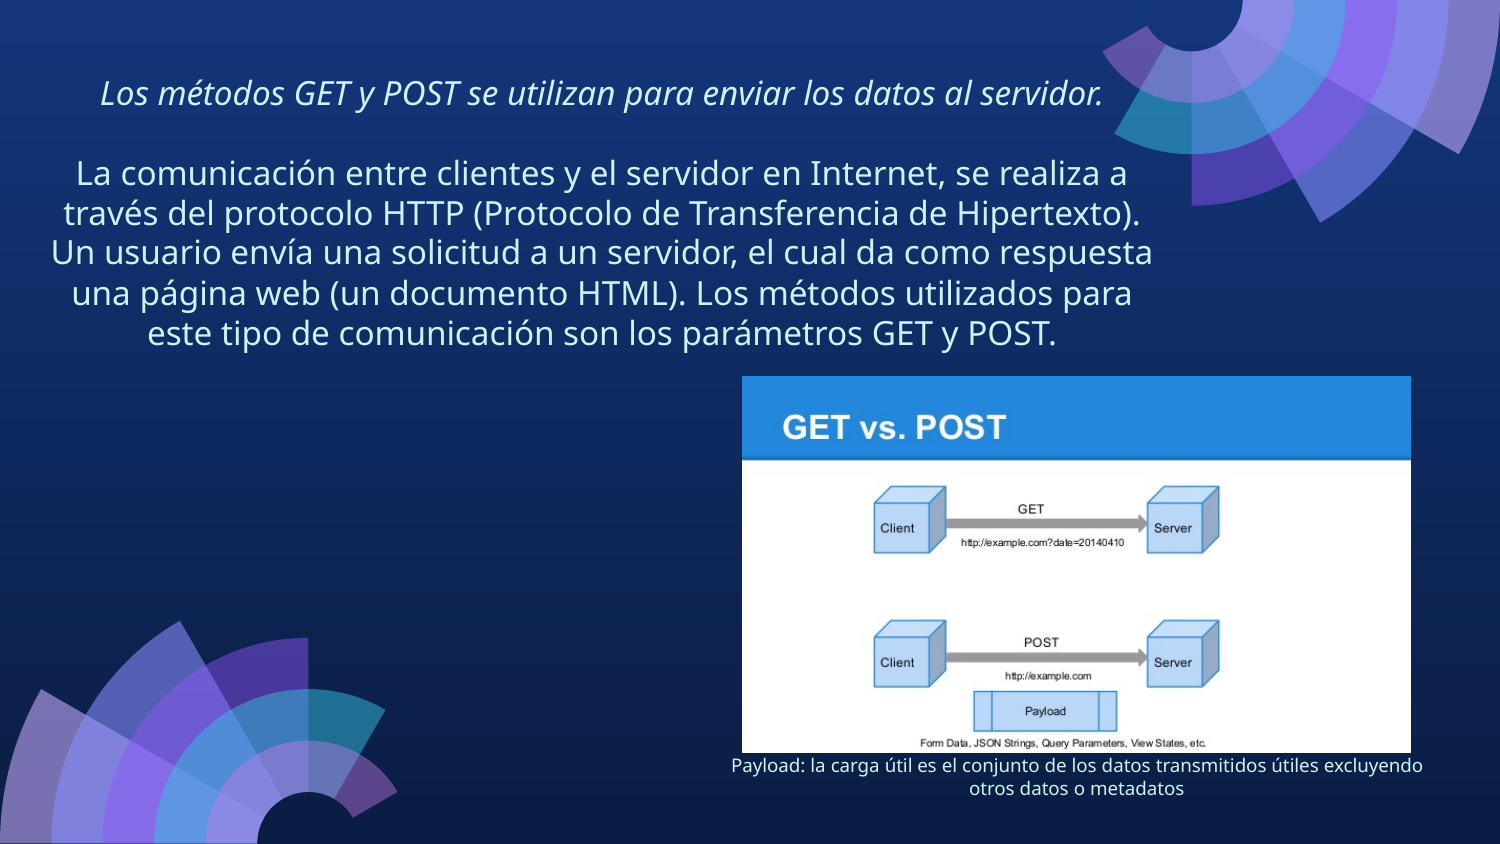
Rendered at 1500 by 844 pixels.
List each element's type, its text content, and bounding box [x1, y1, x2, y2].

text_box Payload: la carga útil​ es el conjunto de los datos transmitidos útiles excluyendo otros datos o metadatos [701, 757, 1452, 796]
picture [742, 376, 1411, 753]
title Los métodos GET y POST se utilizan para enviar los datos al servidor. La comunicación entre clientes y el servidor en Internet, se realiza a través del protocolo HTTP (Protocolo de Transferencia de Hipertexto). Un usuario envía una solicitud a un servidor, el cual da como respuesta una página web (un documento HTML). Los métodos utilizados para este tipo de comunicación son los parámetros GET y POST. [28, 51, 1178, 373]
